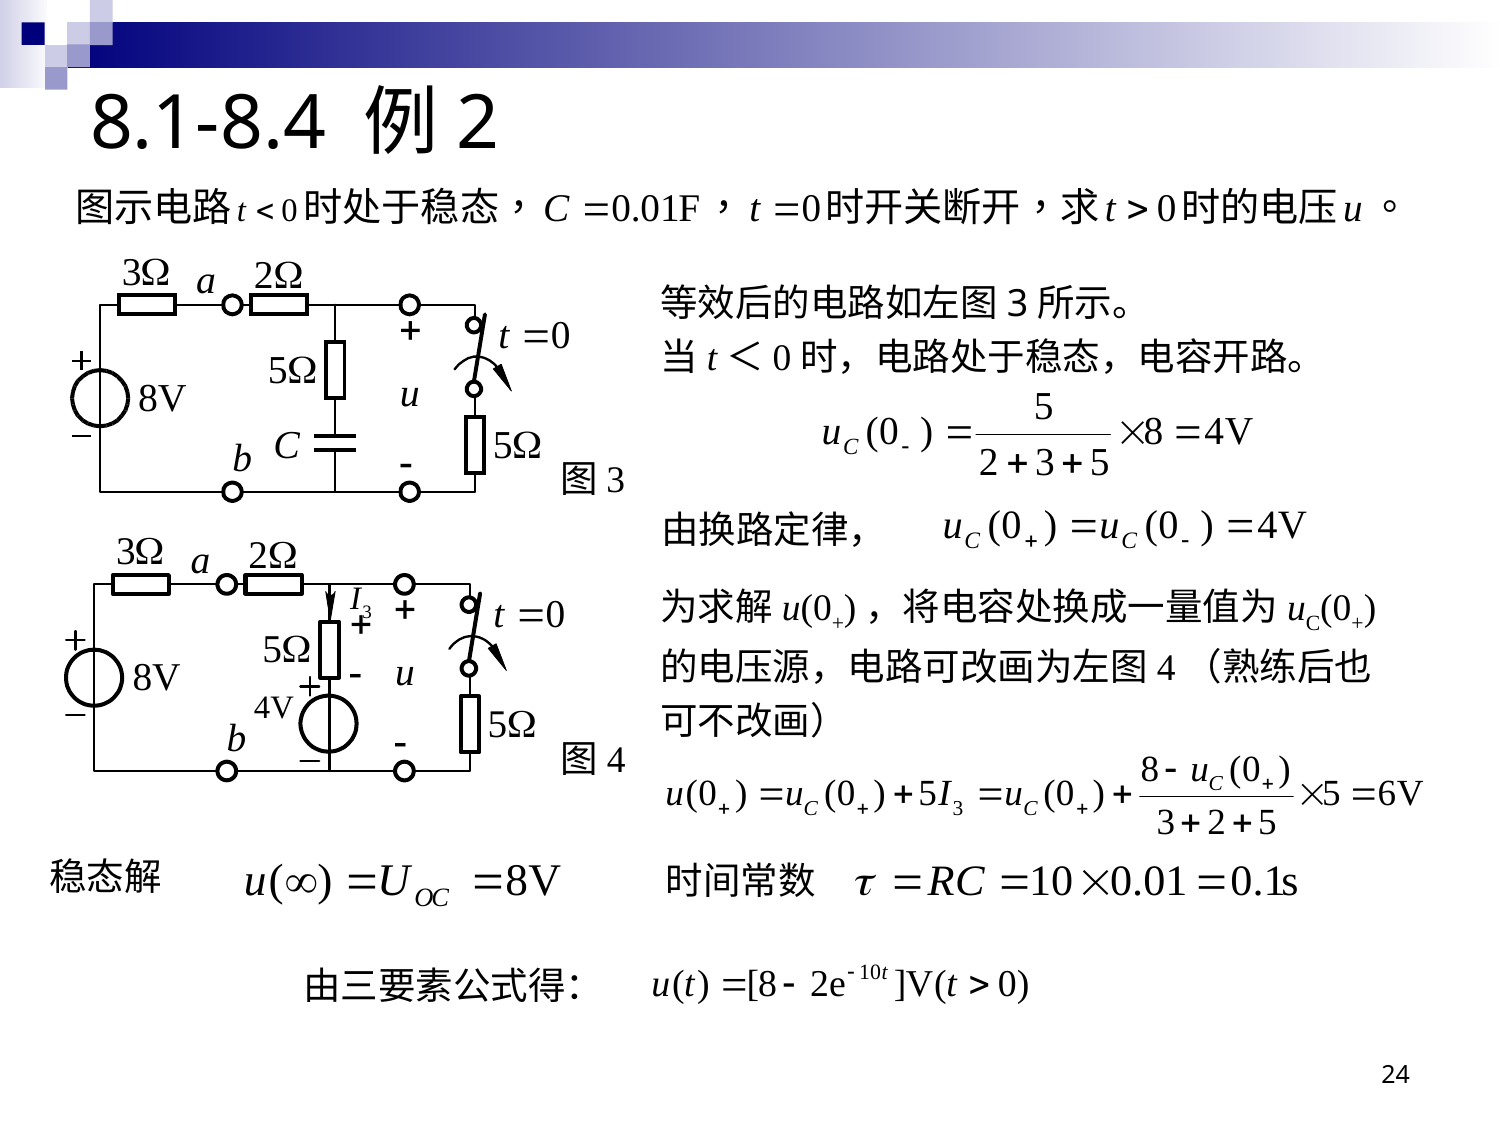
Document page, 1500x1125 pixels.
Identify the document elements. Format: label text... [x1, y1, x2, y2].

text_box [58, 522, 578, 789]
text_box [816, 381, 1261, 484]
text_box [937, 498, 1315, 559]
text_box 由换路定律， [646, 498, 929, 558]
text_box 由三要素公式得： [288, 955, 645, 1015]
text_box 图3 [584, 447, 646, 508]
text_box 稳态解 [34, 845, 393, 906]
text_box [238, 850, 571, 918]
text_box 图4 [578, 727, 647, 788]
text_box 等效后的电路如左图3所示。 当t＜0时，电路处于稳态，电容开路。 [645, 262, 1396, 385]
slide_number 24 [1074, 1025, 1425, 1100]
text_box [850, 855, 1309, 907]
text_box 为求解u(0+)，将电容处换成一量值为uC(0+)的电压源，电路可改画为左图4（熟练后也可不改画） [645, 565, 1396, 750]
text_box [659, 742, 1435, 847]
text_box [645, 955, 1039, 1016]
picture [74, 181, 1459, 234]
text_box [64, 243, 584, 509]
title 8.1-8.4 例2 [75, 75, 1500, 163]
text_box 时间常数 [651, 850, 927, 910]
